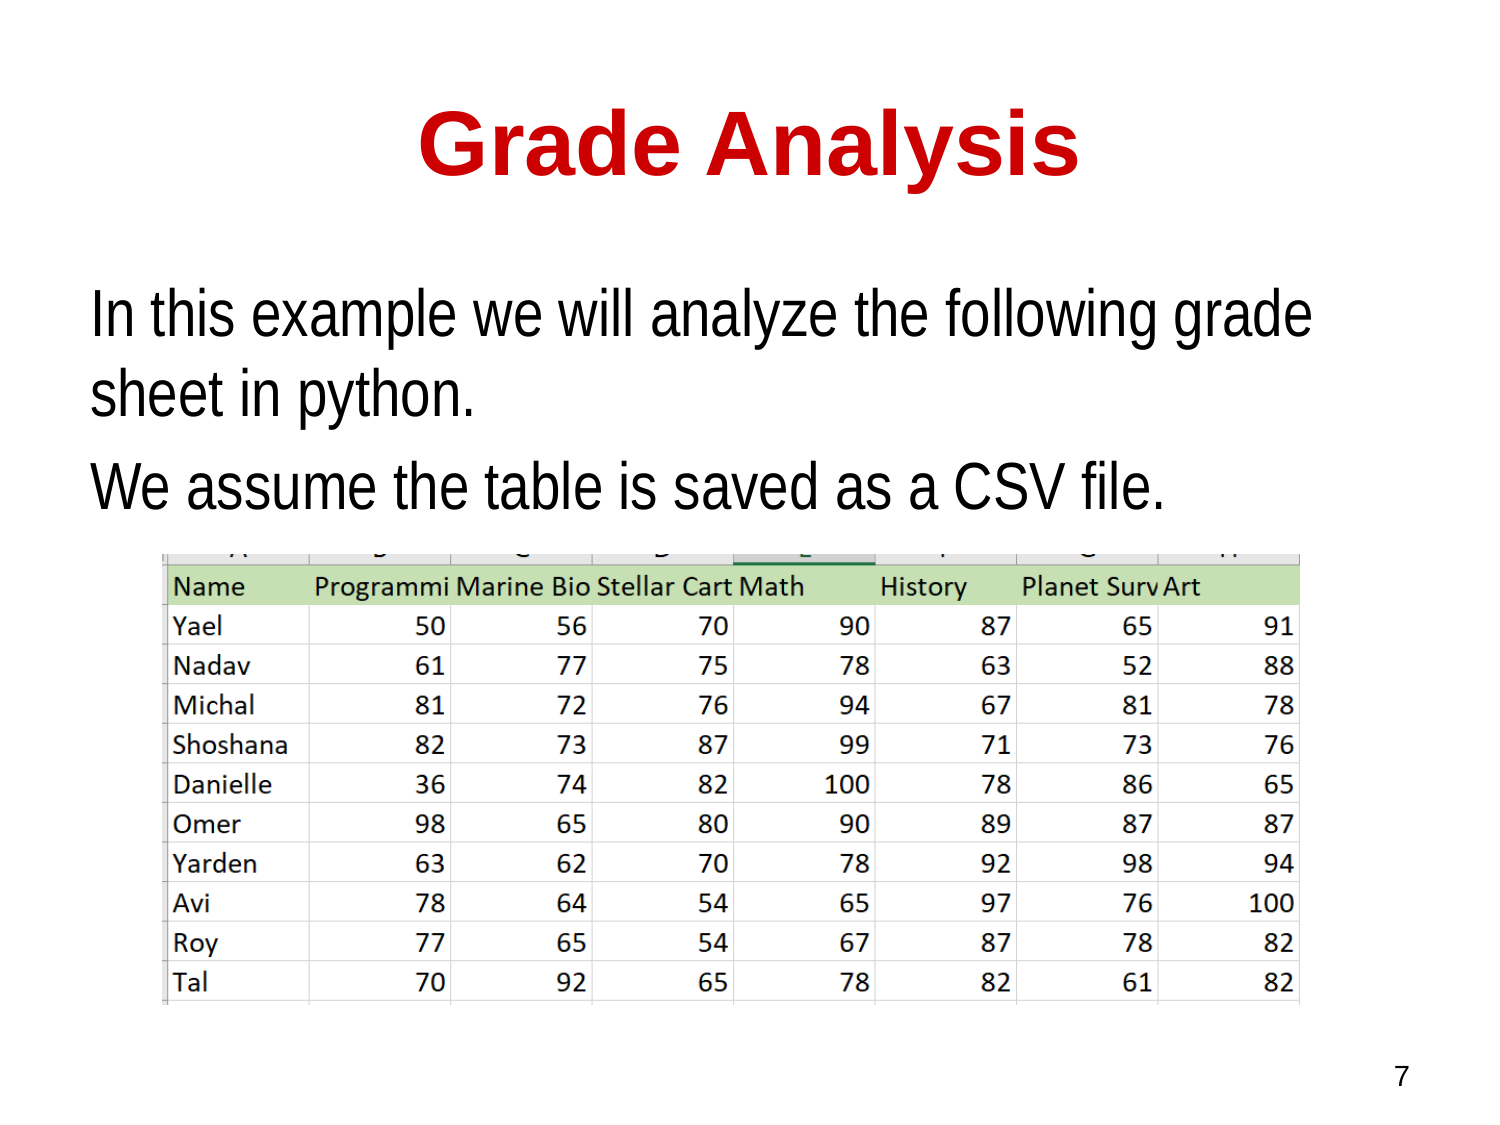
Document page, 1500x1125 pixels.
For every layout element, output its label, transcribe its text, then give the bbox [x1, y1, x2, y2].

text_box In this example we will analyze the following grade sheet in python. We assume the table is saved as a CSV file. [74, 262, 1425, 1005]
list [162, 554, 1300, 1006]
slide_number 7 [1074, 1049, 1426, 1088]
title Grade Analysis [74, 44, 1426, 233]
